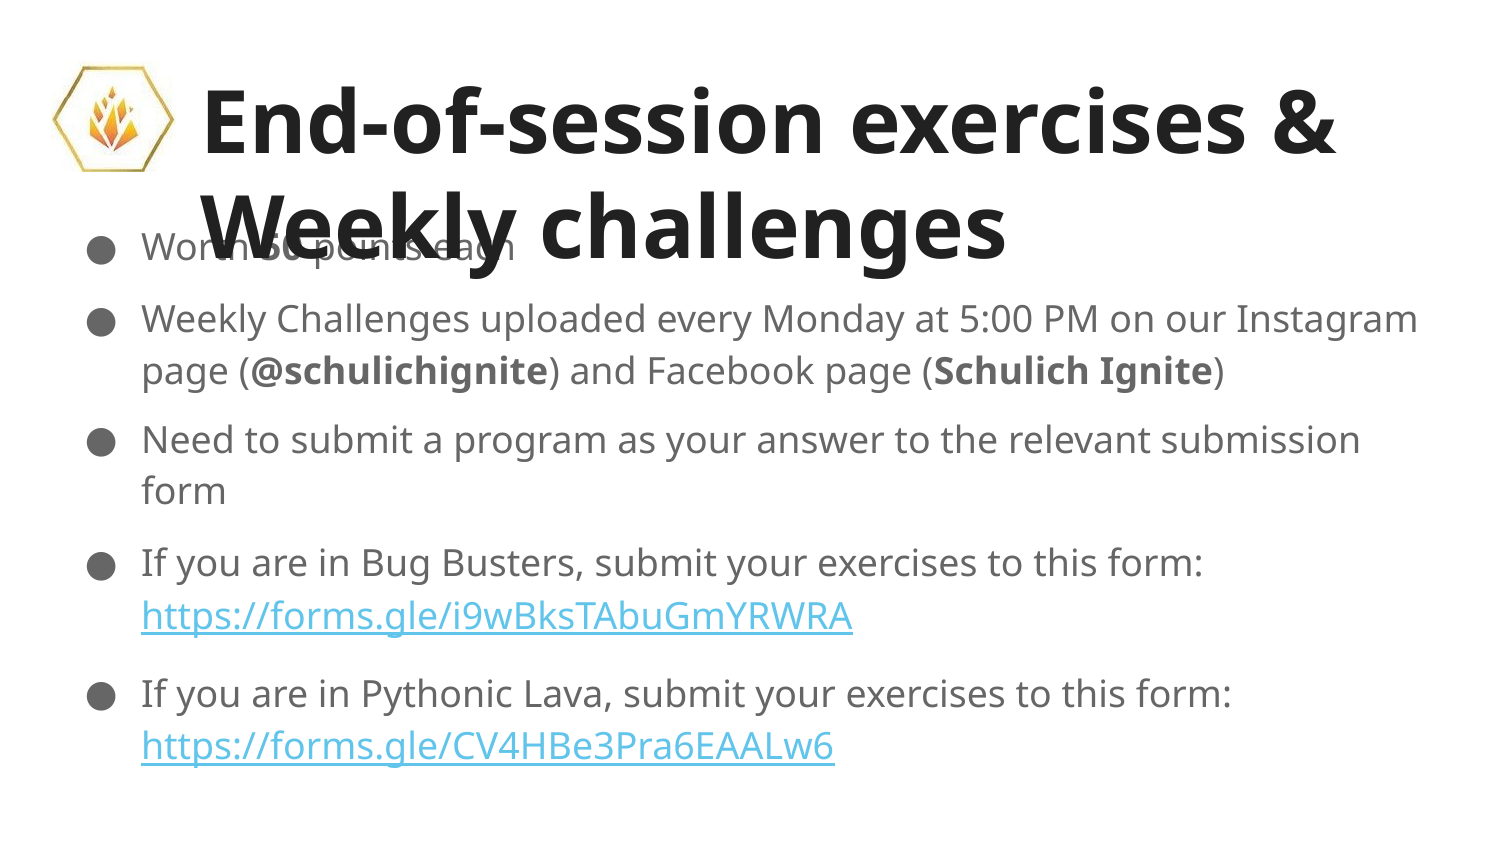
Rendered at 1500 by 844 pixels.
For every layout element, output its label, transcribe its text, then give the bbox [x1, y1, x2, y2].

list Worth 50 points each Weekly Challenges uploaded every Monday at 5:00 PM on our Instagram page (@schulichignite) and Facebook page (Schulich Ignite) Need to submit a program as your answer to the relevant submission form If you are in Bug Busters, submit your exercises to this form: https://forms.gle/i9wBksTAbuGmYRWRA If you are in Pythonic Lava, submit your exercises to this form: https://forms.gle/CV4HBe3Pra6EAALw6 [51, 201, 1449, 750]
title End-of-session exercises & Weekly challenges [185, 50, 1500, 183]
picture [50, 61, 176, 172]
